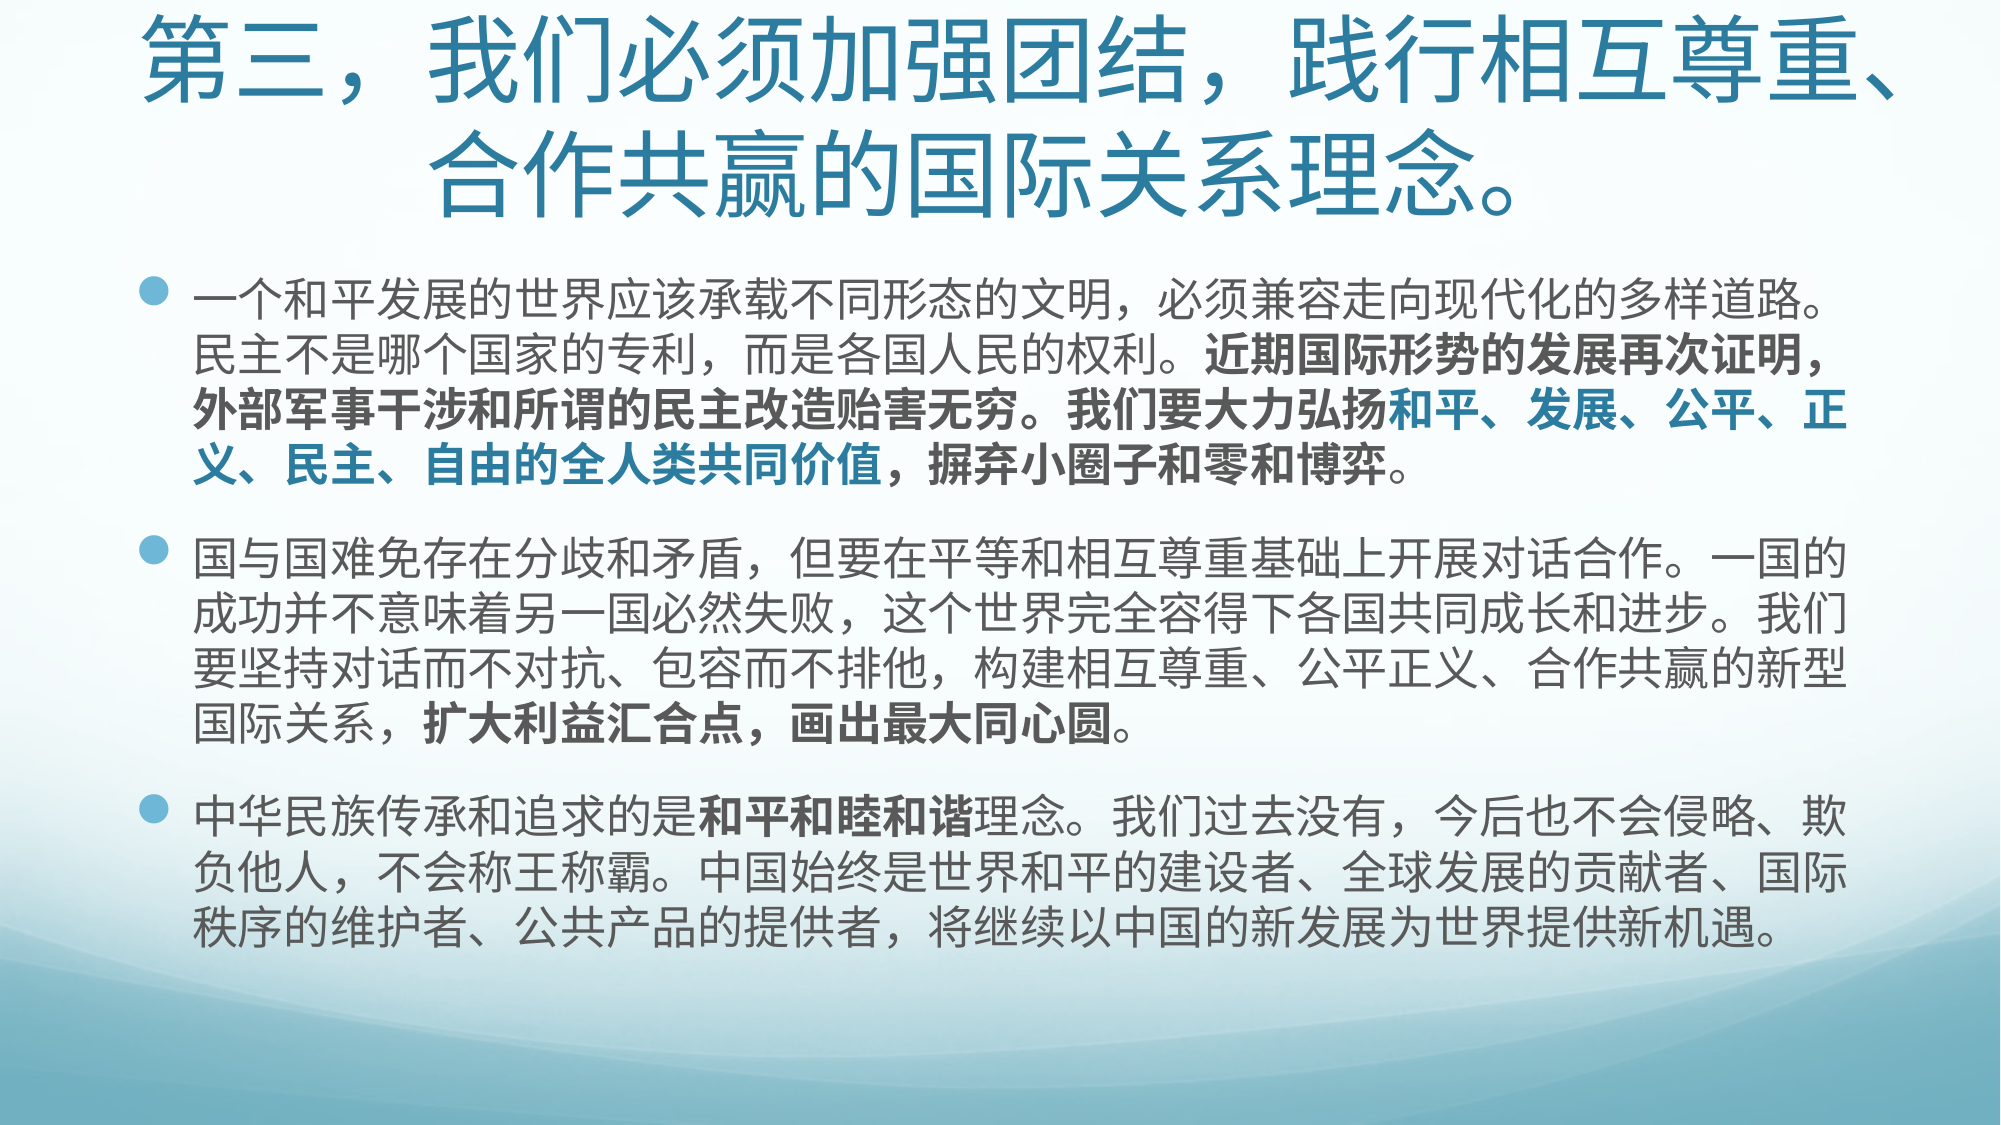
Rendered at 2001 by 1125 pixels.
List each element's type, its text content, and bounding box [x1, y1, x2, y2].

list 一个和平发展的世界应该承载不同形态的文明，必须兼容走向现代化的多样道路。民主不是哪个国家的专利，而是各国人民的权利。近期国际形势的发展再次证明，外部军事干涉和所谓的民主改造贻害无穷。我们要大力弘扬和平、发展、公平、正义、民主、自由的全人类共同价值，摒弃小圈子和零和博弈。 国与国难免存在分歧和矛盾，但要在平等和相互尊重基础上开展对话合作。一国的成功并不意味着另一国必然失败，这个世界完全容得下各国共同成长和进步。我们要坚持对话而不对抗、包容而不排他，构建相互尊重、公平正义、合作共赢的新型国际关系，扩大利益汇合点，画出最大同心圆。 中华民族传承和追求的是和平和睦和谐理念。我们过去没有，今后也不会侵略、欺负他人，不会称王称霸。中国始终是世界和平的建设者、全球发展的贡献者、国际秩序的维护者、公共产品的提供者，将继续以中国的新发展为世界提供新机遇。 [120, 262, 1880, 975]
title 第三，我们必须加强团结，践行相互尊重、合作共赢的国际关系理念。 [120, 17, 1880, 237]
